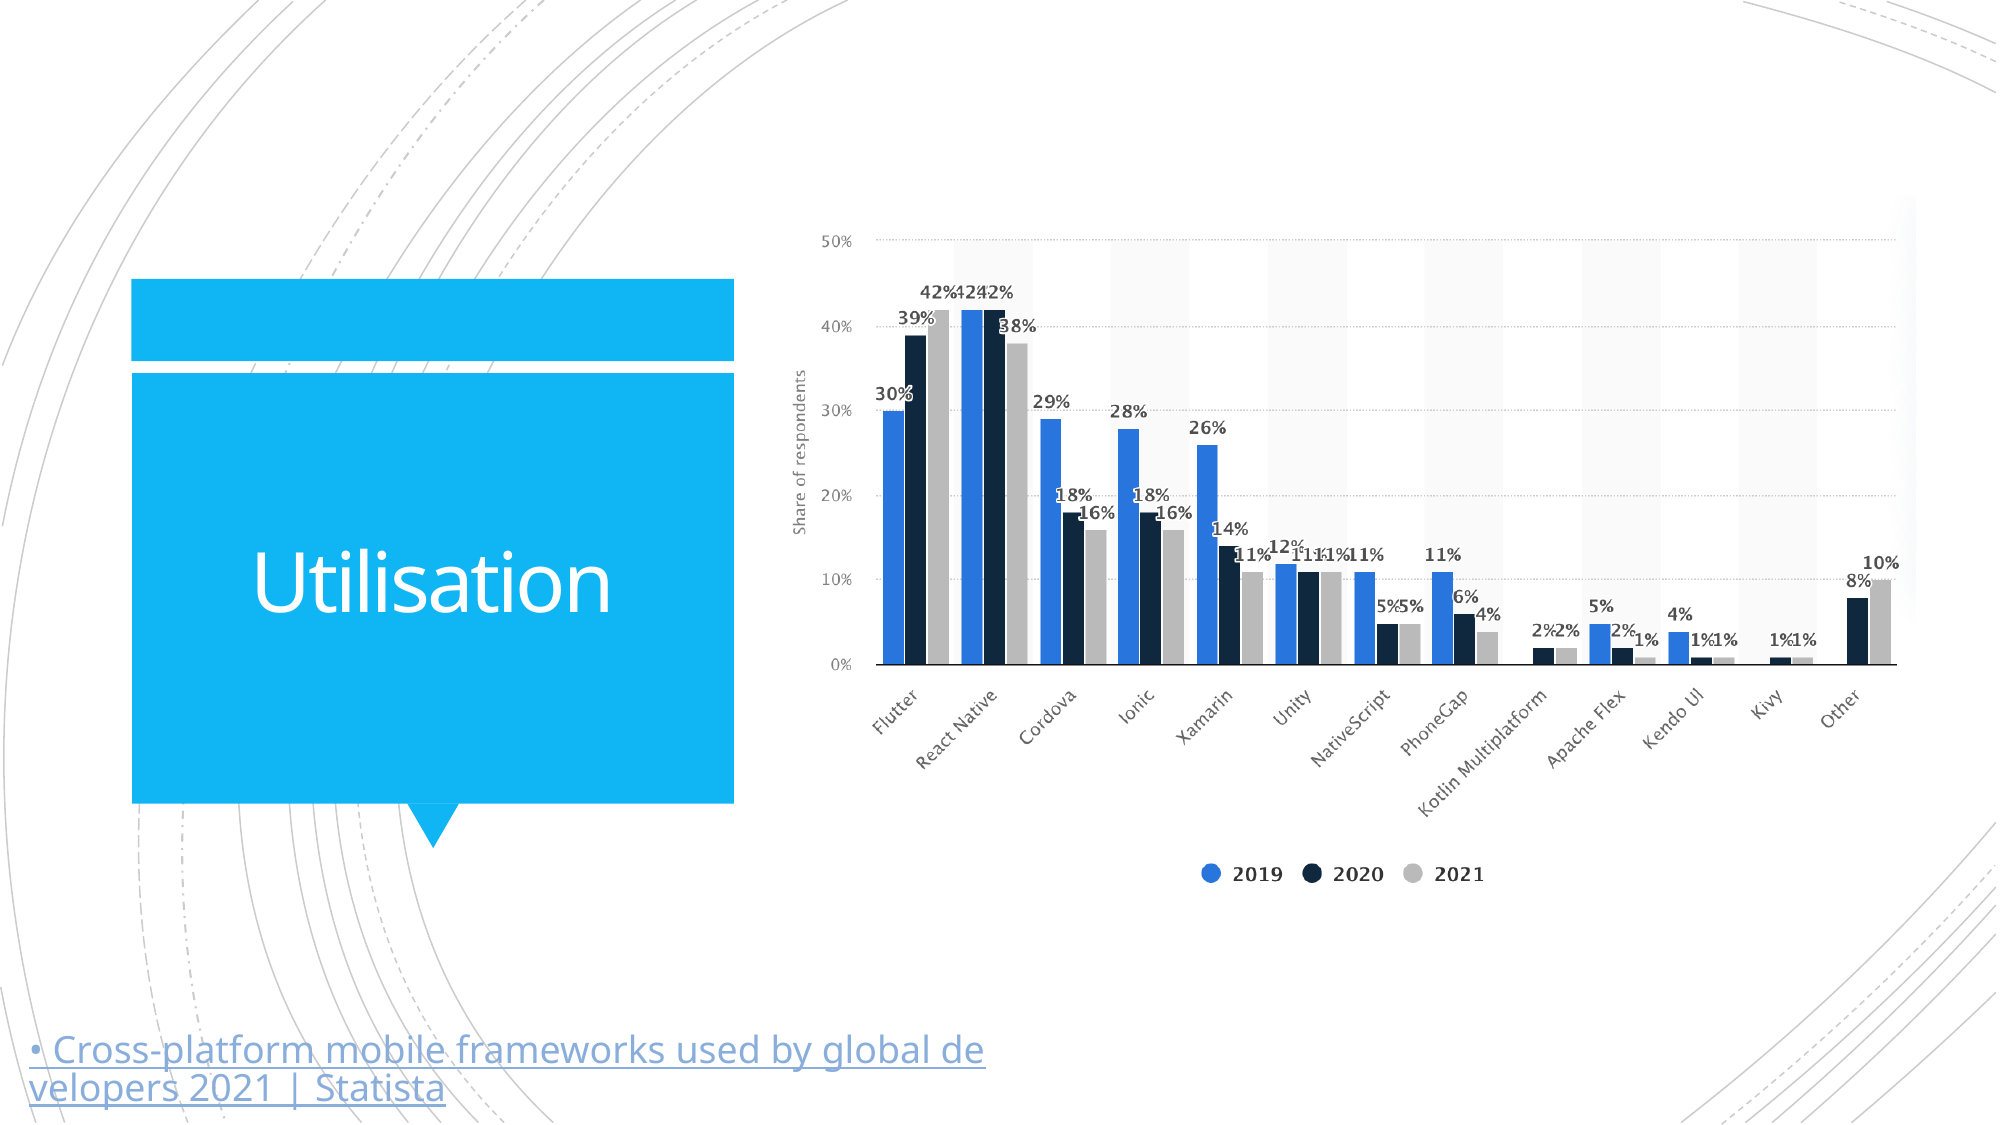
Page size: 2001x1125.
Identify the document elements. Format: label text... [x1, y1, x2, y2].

text_box • Cross-platform mobile frameworks used by global developers 2021 | Statista [14, 1018, 1015, 1085]
picture [776, 195, 1917, 906]
title Utilisation [145, 385, 721, 789]
